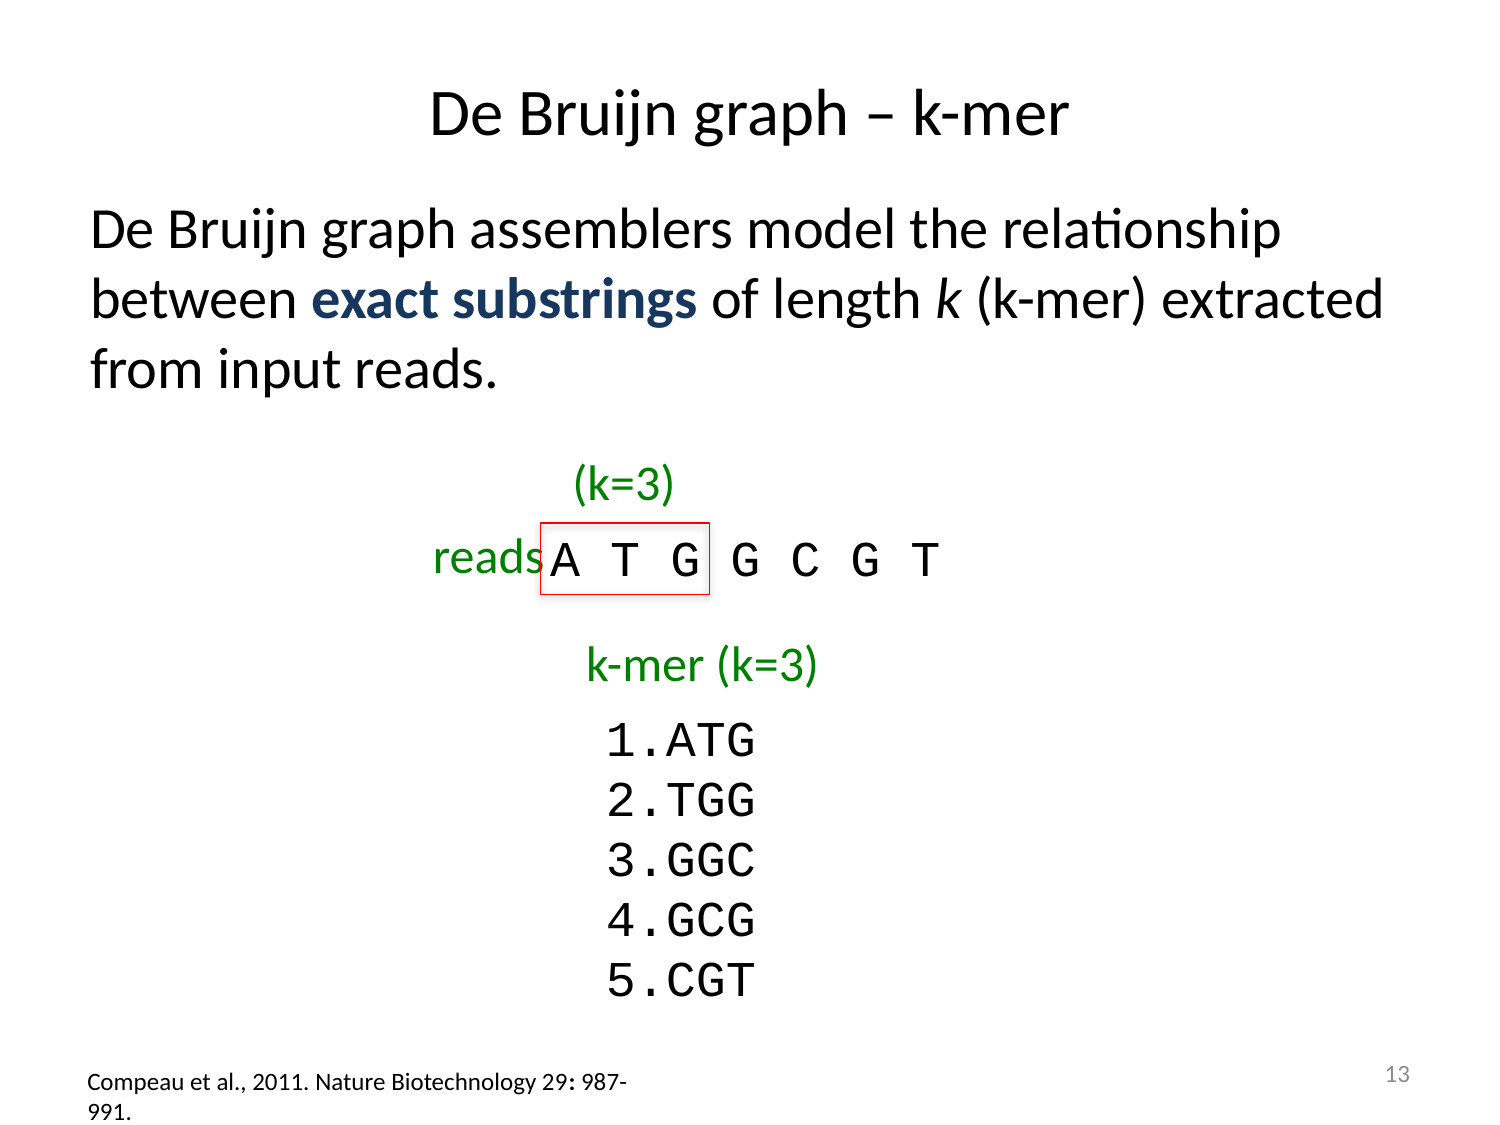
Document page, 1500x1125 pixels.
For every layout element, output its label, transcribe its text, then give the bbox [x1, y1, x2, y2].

title De Bruijn graph – k-mer [75, 45, 1425, 172]
list De Bruijn graph assemblers model the relationship between exact substrings of length k (k-mer) extracted from input reads. [75, 183, 1446, 421]
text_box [571, 623, 846, 1018]
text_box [715, 515, 956, 595]
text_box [540, 442, 710, 595]
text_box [396, 515, 534, 595]
slide_number 13 [1074, 1042, 1425, 1103]
text_box Compeau et al., 2011. Nature Biotechnology 29: 987-991. [72, 1057, 687, 1125]
